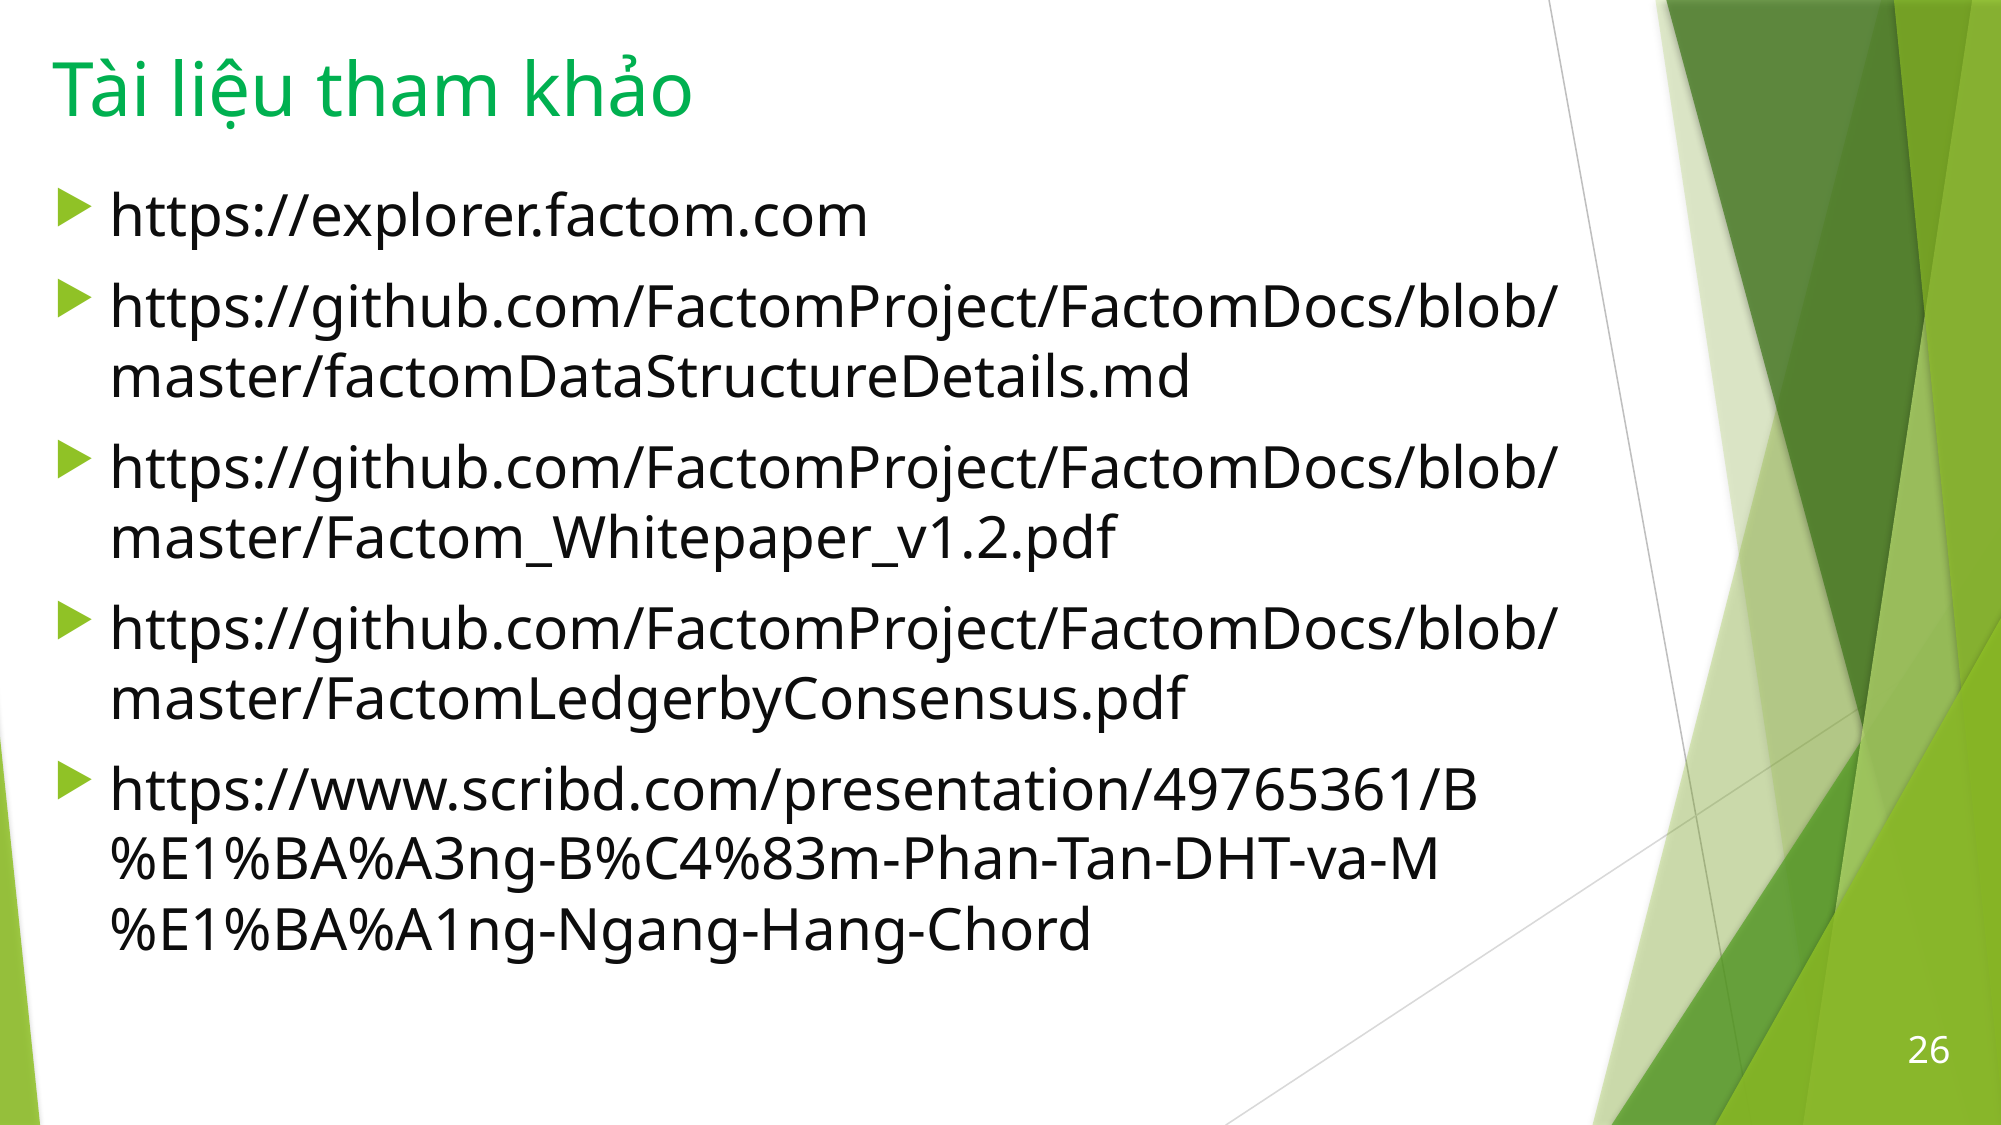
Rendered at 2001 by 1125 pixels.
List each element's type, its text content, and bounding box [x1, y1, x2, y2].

title Tài liệu tham khảo [37, 33, 1693, 227]
slide_number 26 [1776, 1021, 1966, 1082]
list https://explorer.factom.com https://github.com/FactomProject/FactomDocs/blob/master/factomDataStructureDetails.md https://github.com/FactomProject/FactomDocs/blob/master/Factom_Whitepaper_v1.2.pdf https://github.com/FactomProject/FactomDocs/blob/master/FactomLedgerbyConsensus.pdf https://www.scribd.com/presentation/49765361/B%E1%BA%A3ng-B%C4%83m-Phan-Tan-DHT-va-M%E1%BA%A1ng-Ngang-Hang-Chord [38, 171, 1694, 1075]
